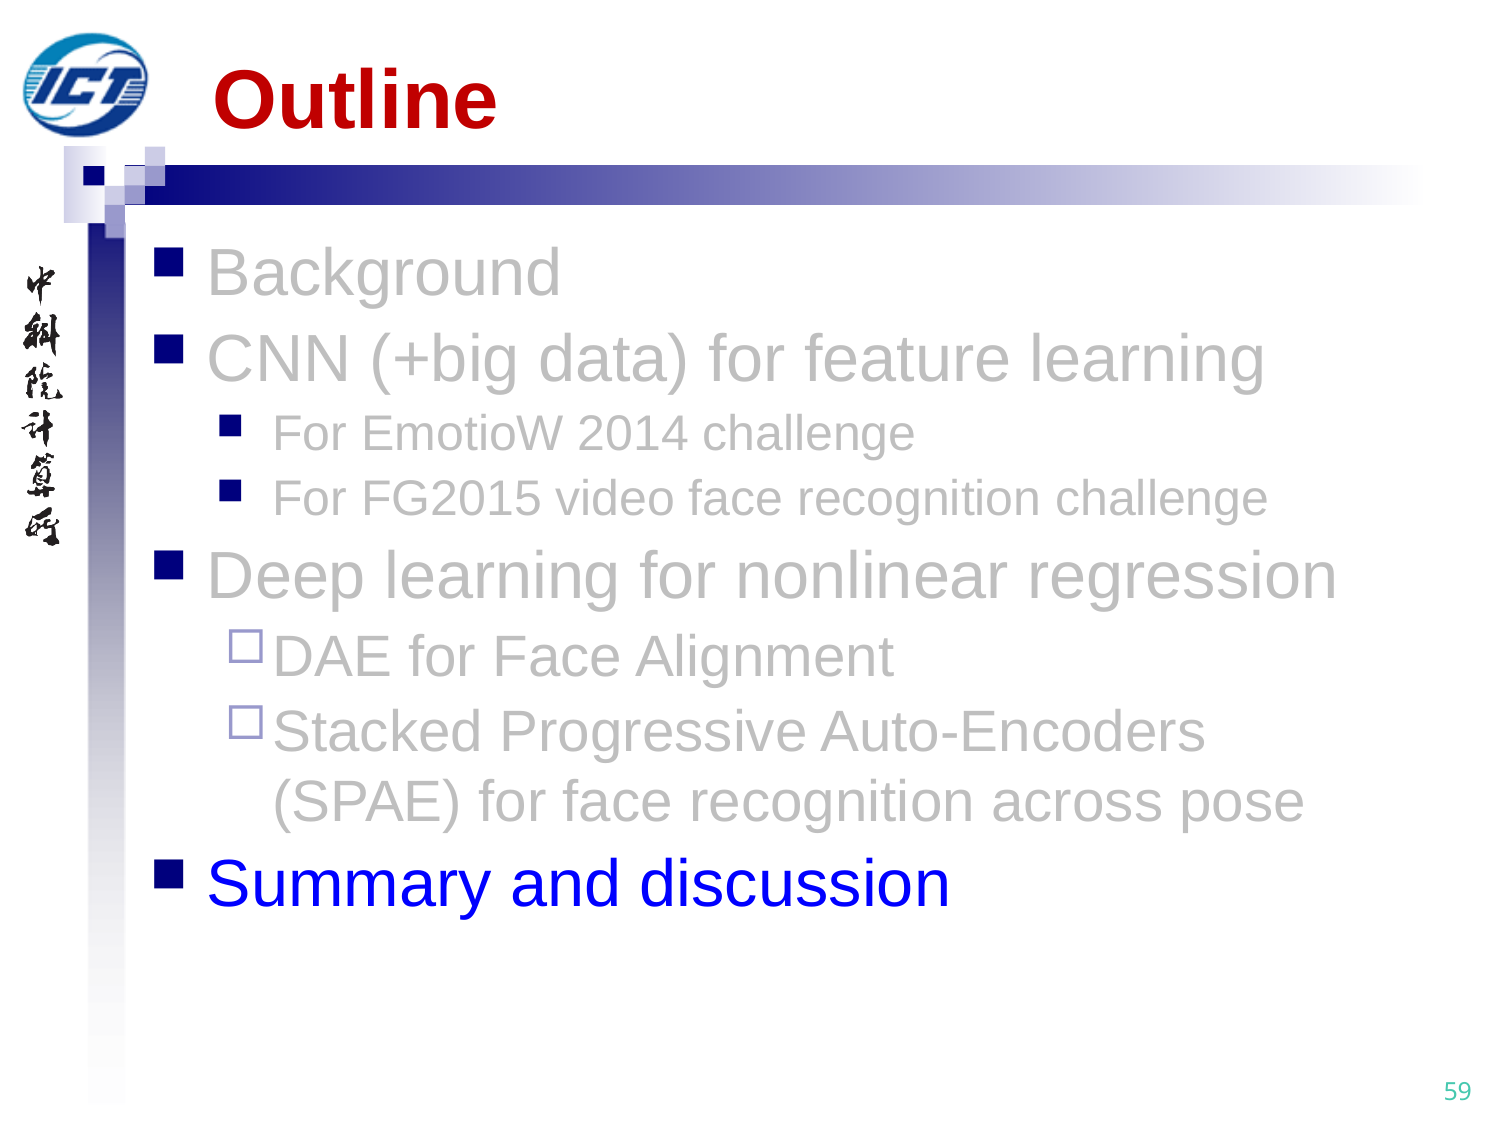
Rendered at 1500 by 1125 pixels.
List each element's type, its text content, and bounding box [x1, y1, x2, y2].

picture [87, 221, 126, 1120]
picture [13, 31, 158, 147]
list Background CNN (+big data) for feature learning For EmotioW 2014 challenge For FG2015 video face recognition challenge Deep learning for nonlinear regression DAE for Face Alignment Stacked Progressive Auto-Encoders (SPAE) for face recognition across pose Summary and discussion [135, 220, 1426, 1058]
slide_number 59 [1136, 1073, 1488, 1118]
picture [21, 265, 63, 546]
title Outline [197, 40, 1488, 150]
